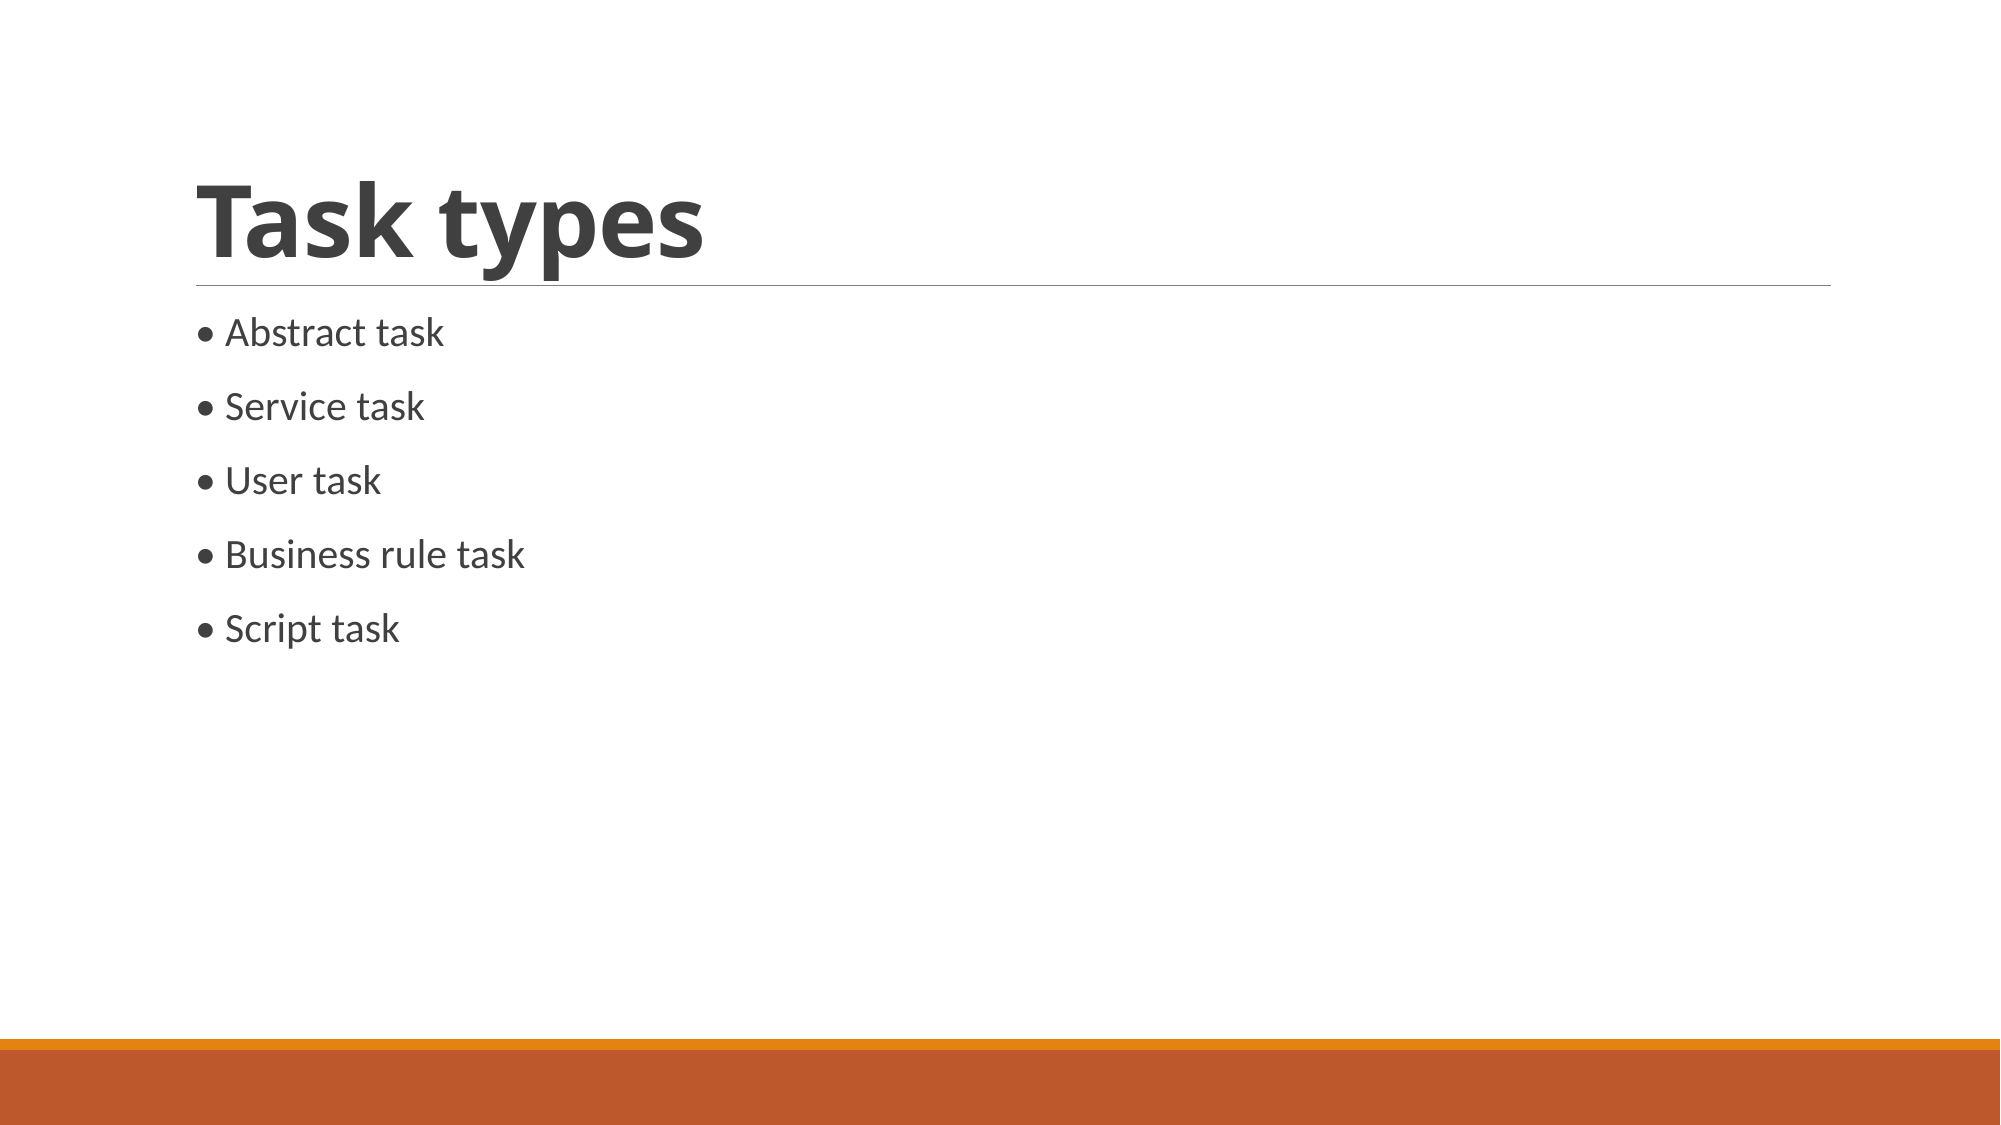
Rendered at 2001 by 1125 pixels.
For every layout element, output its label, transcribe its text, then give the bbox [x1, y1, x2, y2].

title Task types [180, 47, 1830, 285]
list • Abstract task • Service task • User task • Business rule task • Script task [180, 302, 1830, 963]
